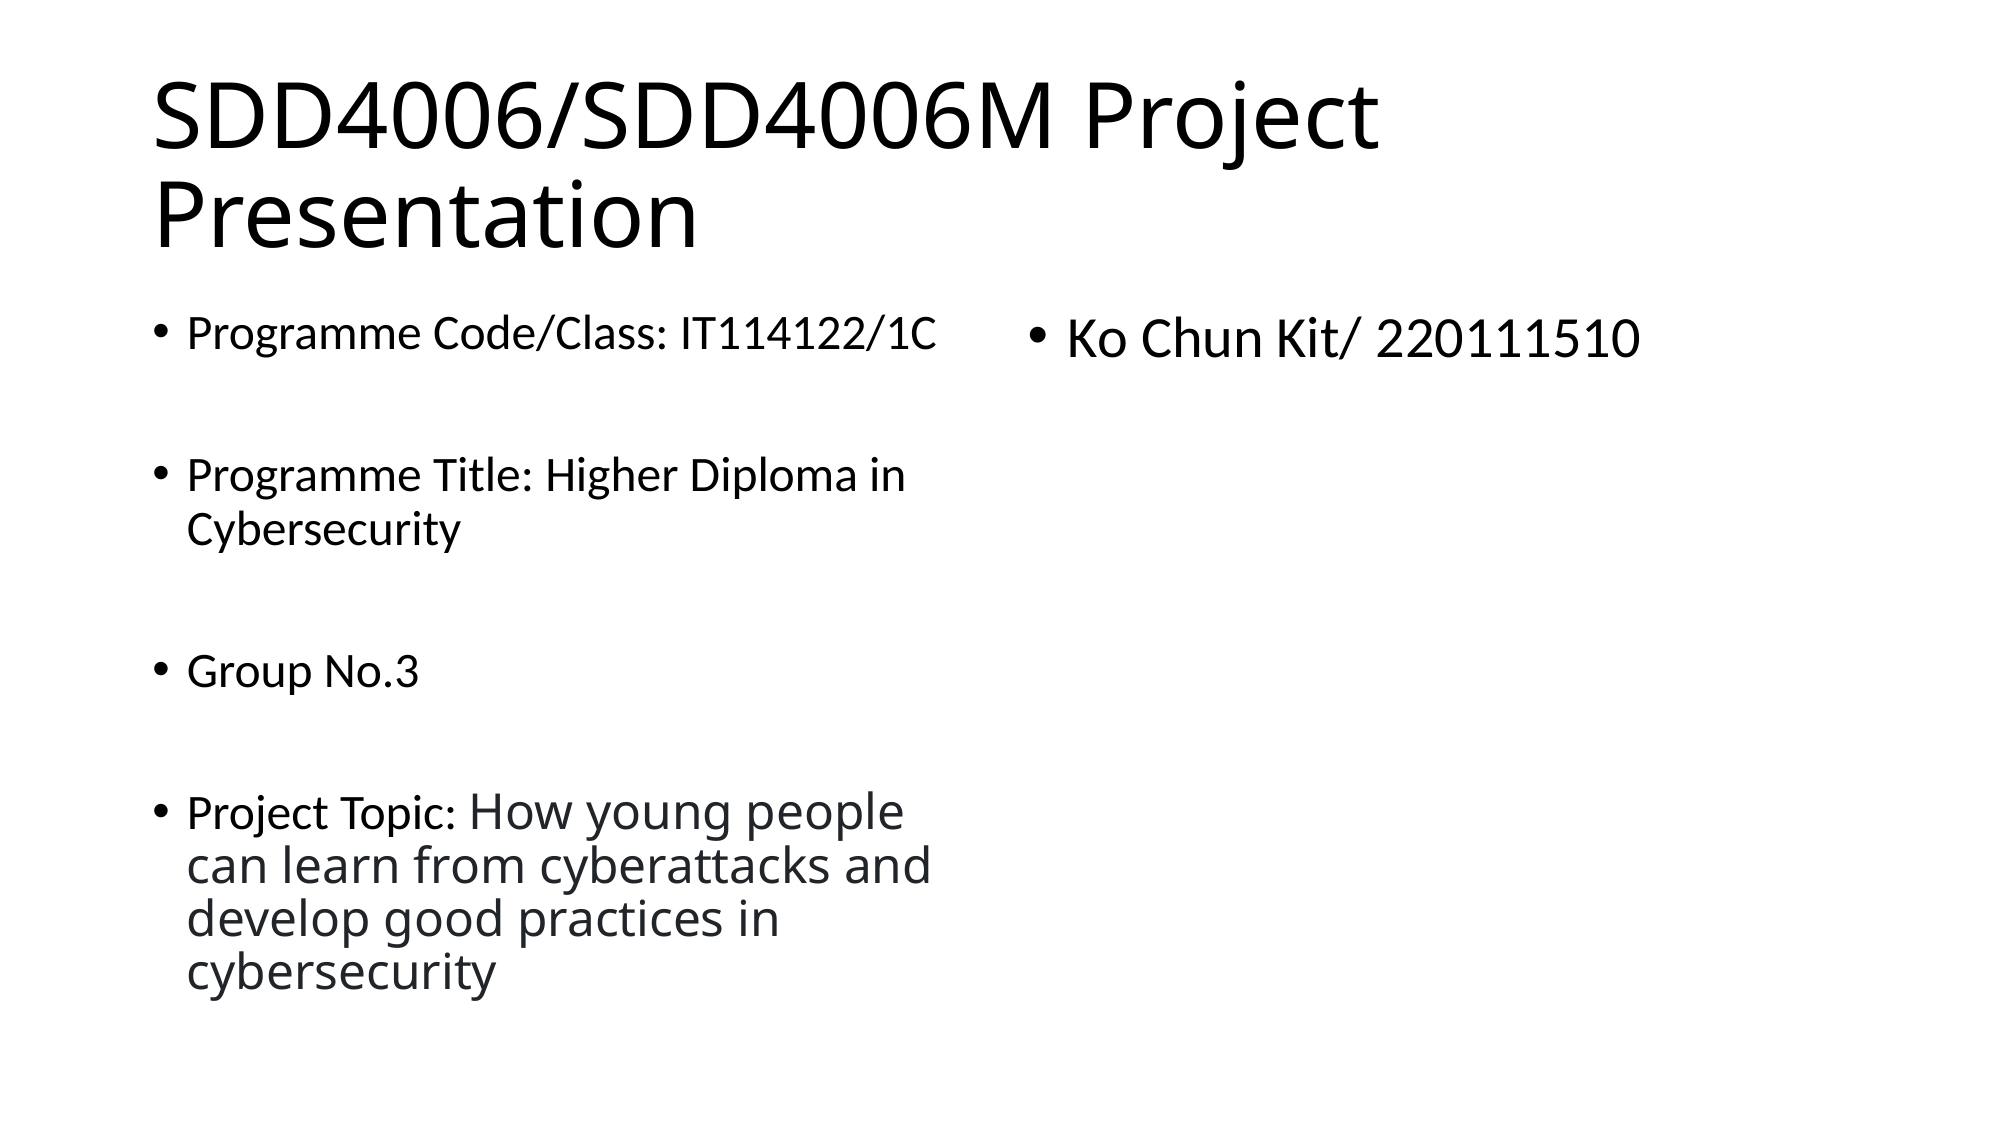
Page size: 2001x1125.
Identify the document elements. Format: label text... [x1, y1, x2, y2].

list Programme Code/Class: IT114122/1C Programme Title: Higher Diploma in Cybersecurity Group No.3 Project Topic: How young people can learn from cyberattacks and develop good practices in cybersecurity [137, 299, 988, 1014]
title SDD4006/SDD4006M Project Presentation [137, 59, 1863, 278]
list Ko Chun Kit/ 220111510 [1012, 299, 1863, 1014]
